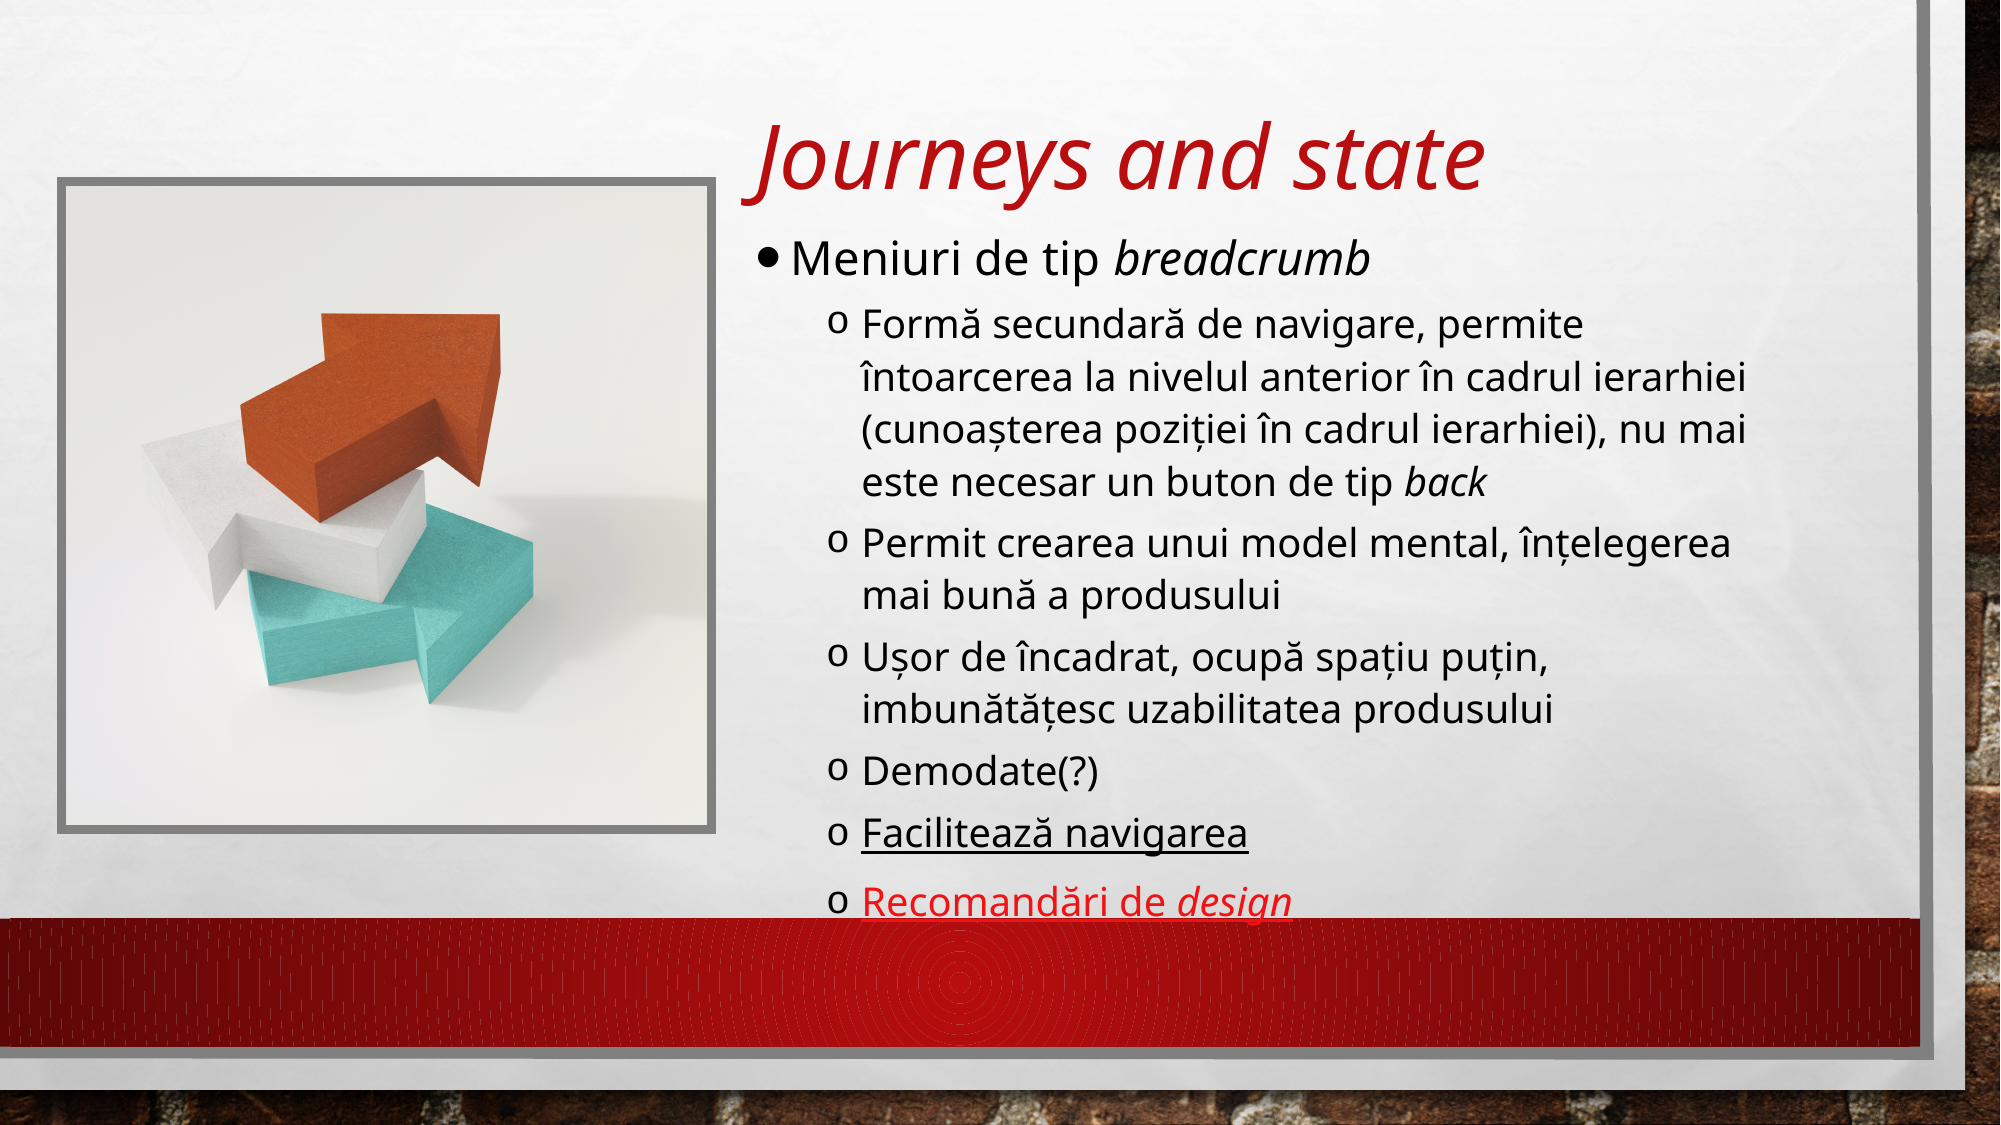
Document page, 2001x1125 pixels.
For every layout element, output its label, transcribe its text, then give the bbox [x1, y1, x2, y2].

list Meniuri de tip breadcrumb Formă secundară de navigare, permite întoarcerea la nivelul anterior în cadrul ierarhiei (cunoașterea poziției în cadrul ierarhiei), nu mai este necesar un buton de tip back Permit crearea unui model mental, înțelegerea mai bună a produsului Ușor de încadrat, ocupă spațiu puțin, imbunătățesc uzabilitatea produsului Demodate(?) Facilitează navigarea Recomandări de design [740, 215, 1818, 944]
title Journeys and state [740, 104, 1818, 215]
picture [0, 0, 2000, 1125]
picture [65, 185, 707, 826]
